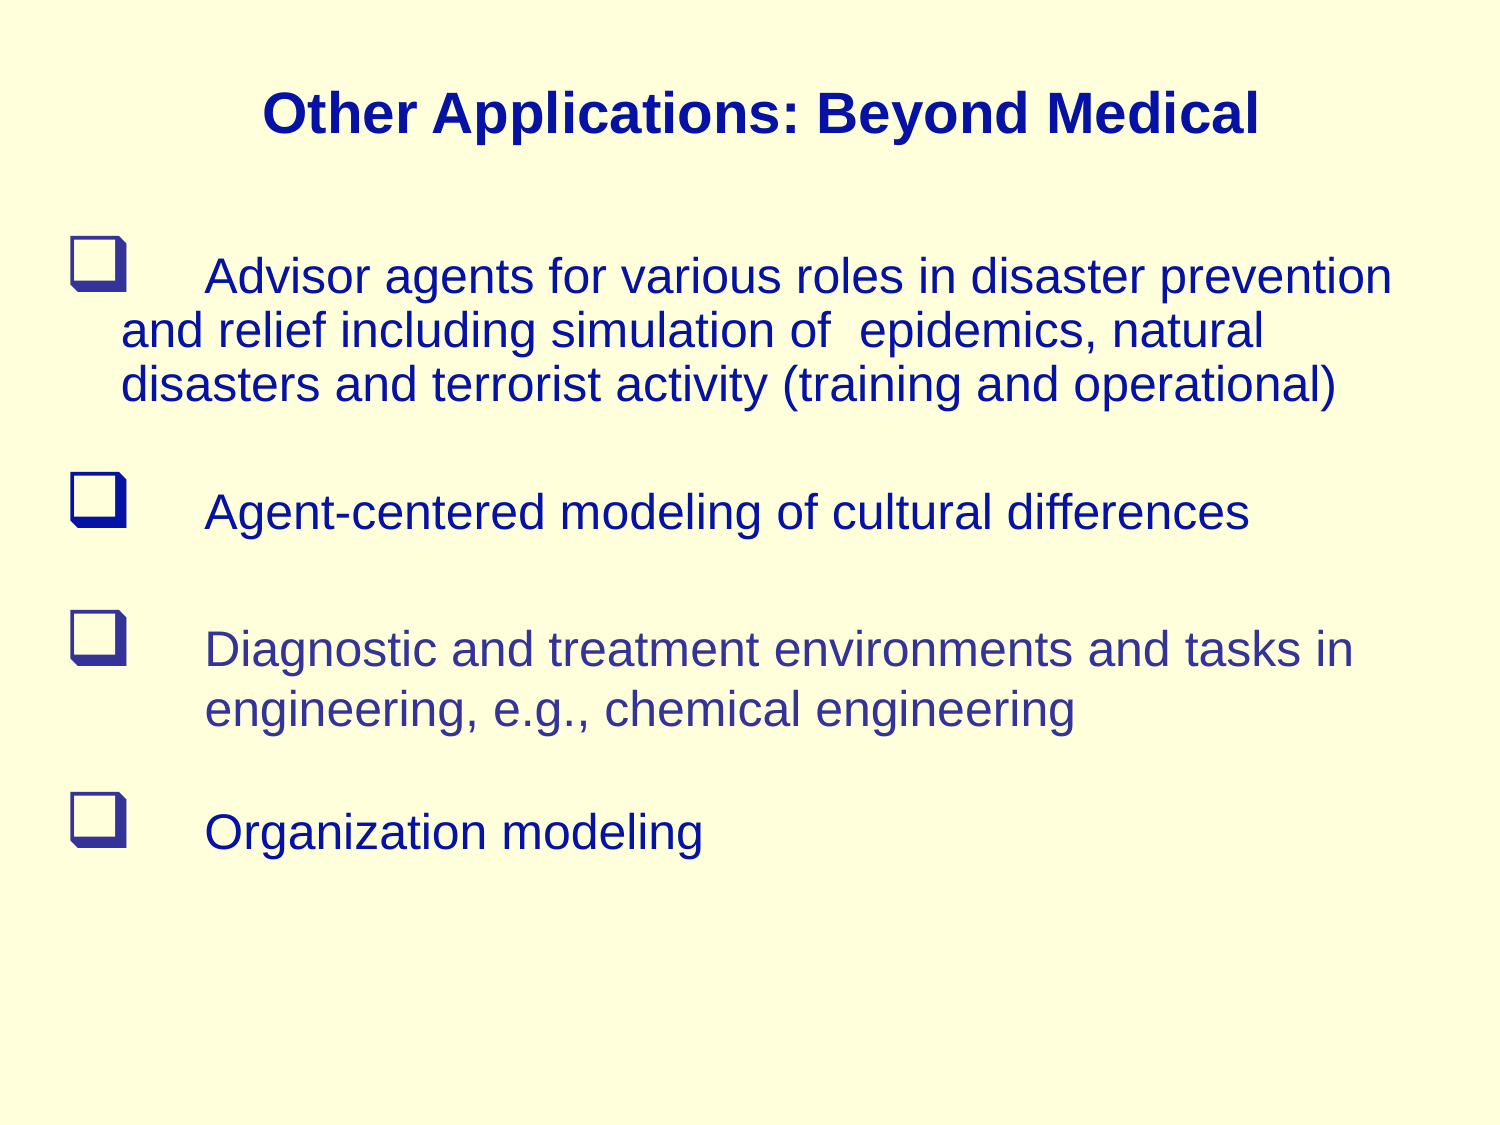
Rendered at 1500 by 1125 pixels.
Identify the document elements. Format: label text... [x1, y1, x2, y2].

text_box Advisor agents for various roles in disaster prevention and relief including simulation of epidemics, natural disasters and terrorist activity (training and operational) Agent-centered modeling of cultural differences Diagnostic and treatment environments and tasks in engineering, e.g., chemical engineering Organization modeling [64, 249, 1436, 873]
text_box Other Applications: Beyond Medical [256, 75, 1269, 146]
